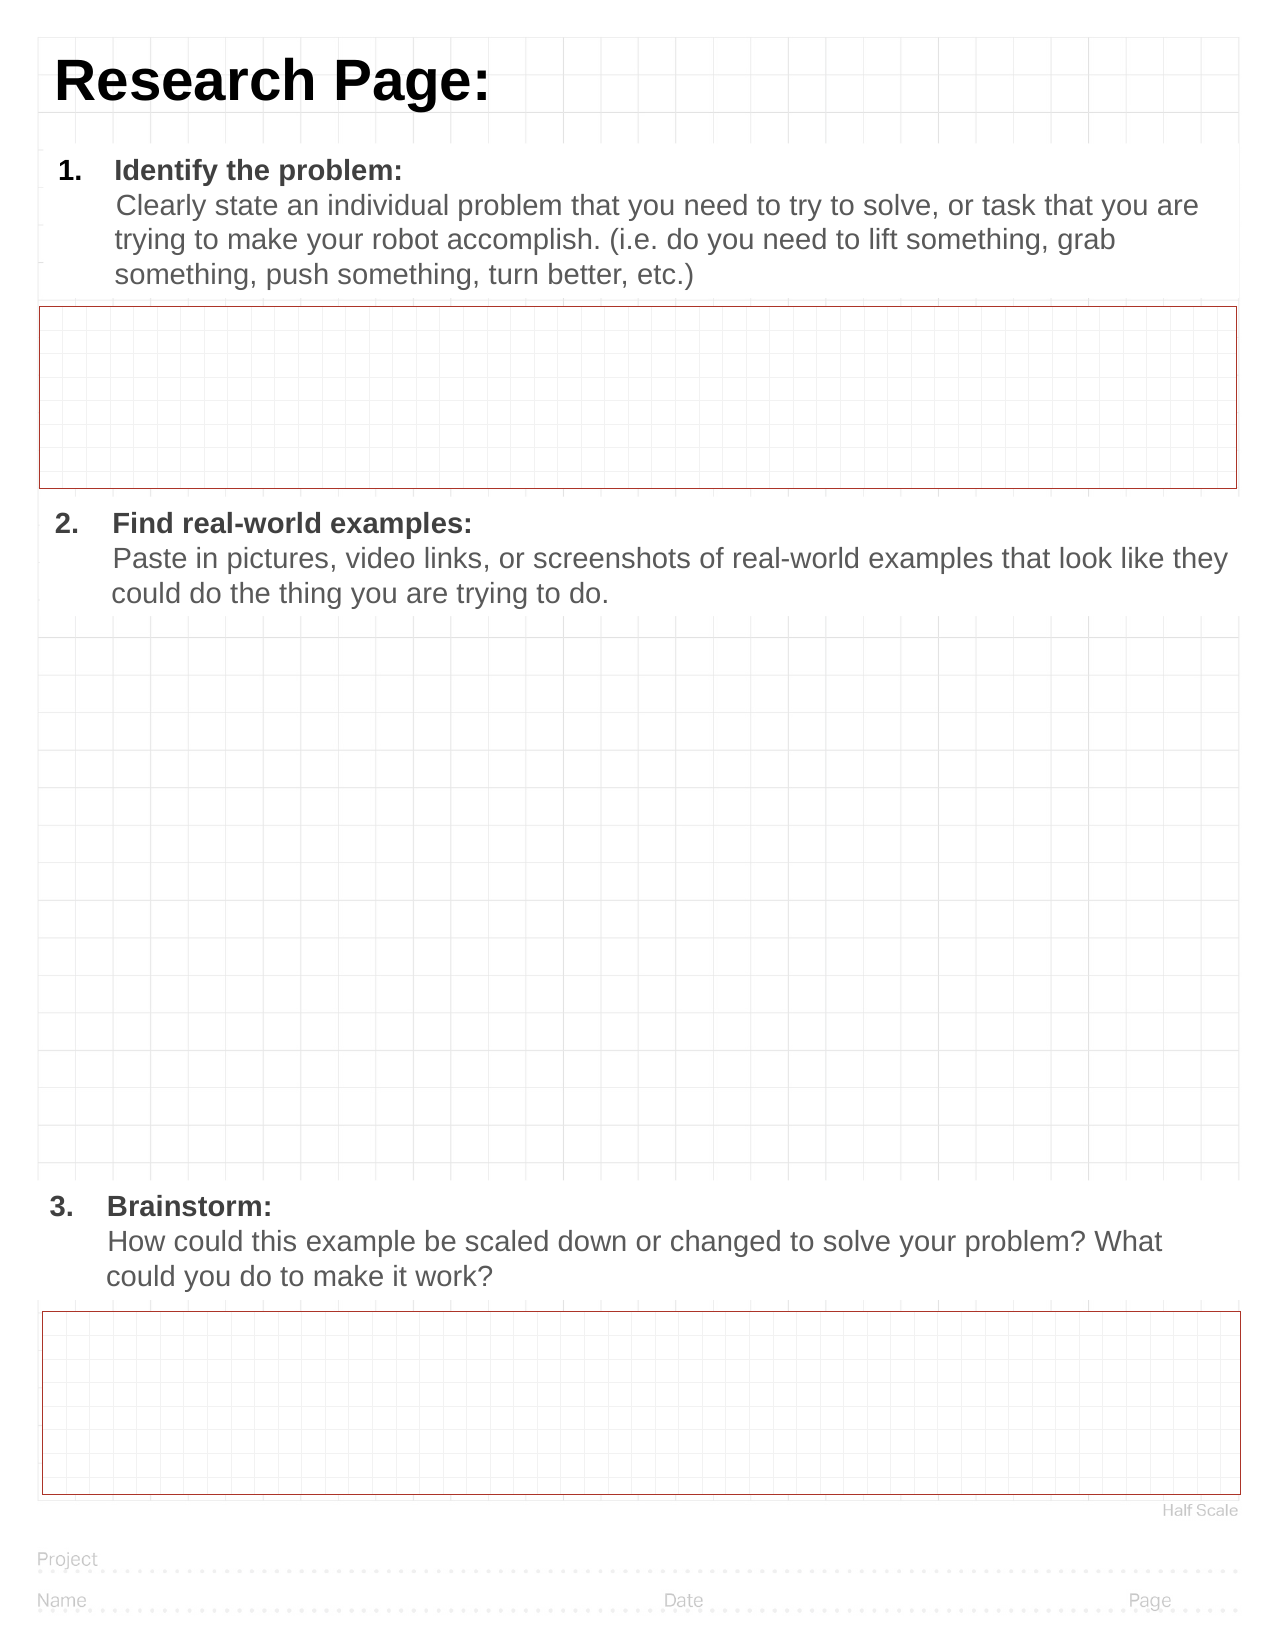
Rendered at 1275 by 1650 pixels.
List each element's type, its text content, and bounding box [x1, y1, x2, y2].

text_box [39, 306, 1237, 489]
text_box [42, 1311, 1241, 1495]
text_box Identify the problem: Clearly state an individual problem that you need to try to solve, or task that you are trying to make your robot accomplish. (i.e. do you need to lift something, grab something, push something, turn better, etc.) [43, 143, 1239, 298]
text_box 3. Brainstorm: How could this example be scaled down or changed to solve your problem? What could you do to make it work? [34, 1180, 1245, 1300]
text_box Research Page: [39, 34, 508, 120]
text_box 2. Find real-world examples: Paste in pictures, video links, or screenshots of real-world examples that look like they could do the thing you are trying to do. [40, 496, 1250, 617]
